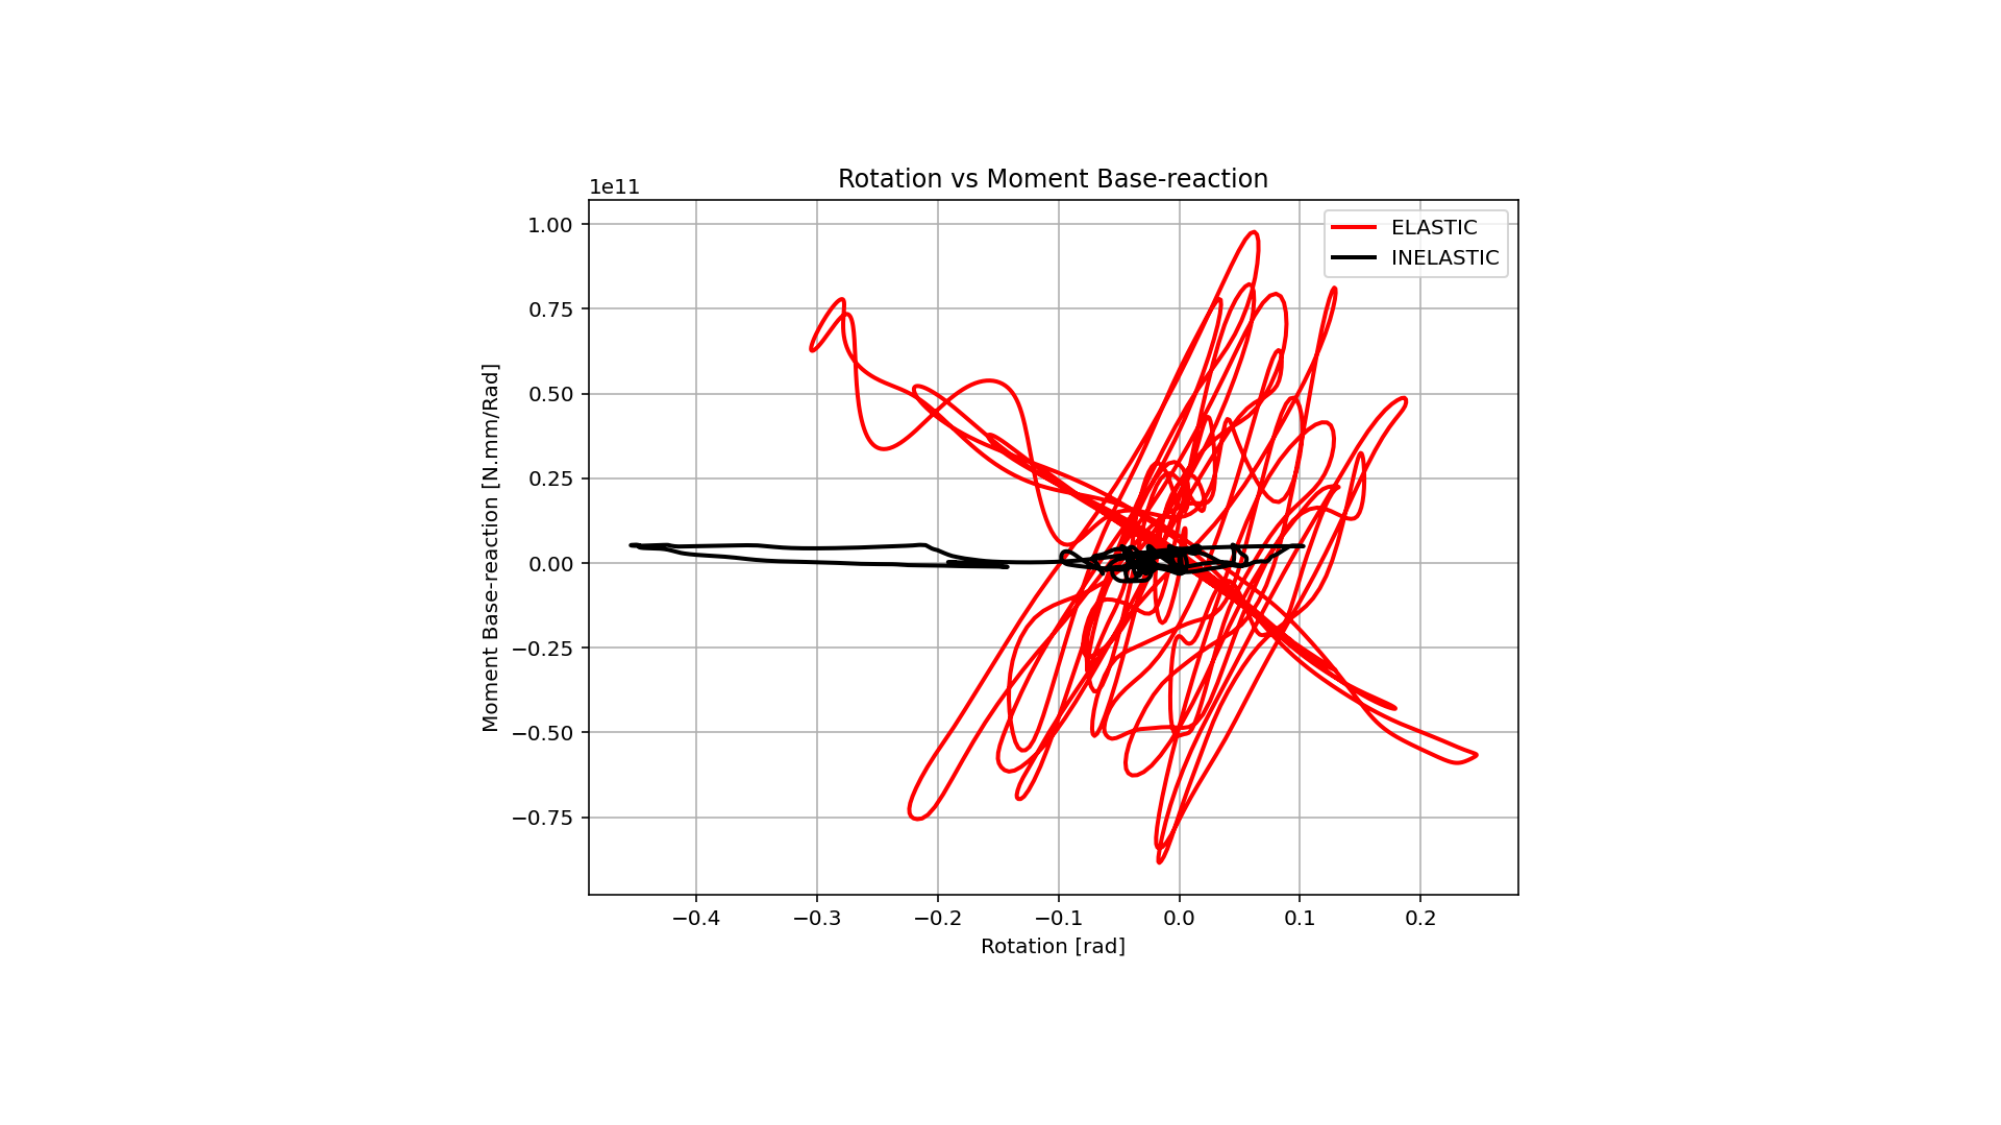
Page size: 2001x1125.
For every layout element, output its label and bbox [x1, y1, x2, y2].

picture [466, 153, 1534, 972]
